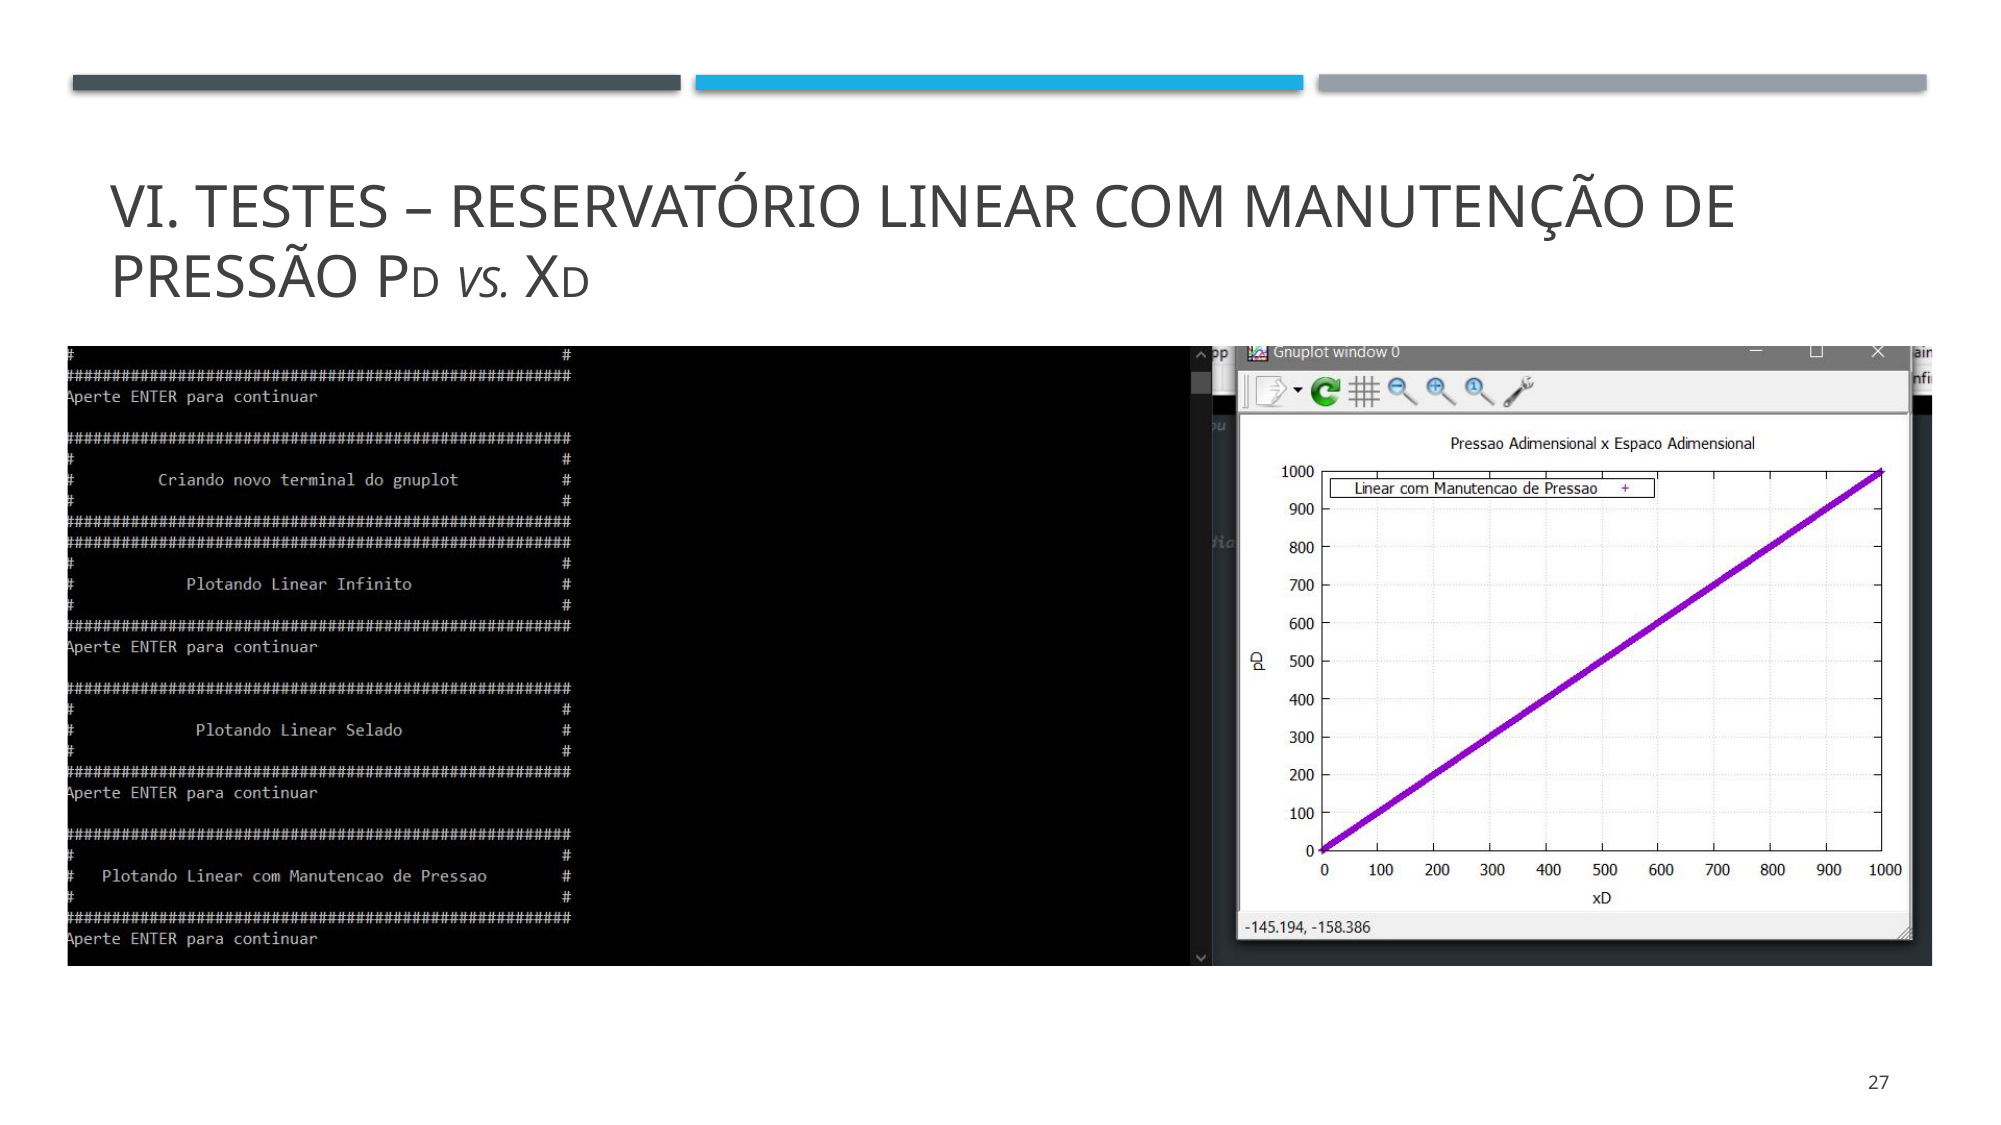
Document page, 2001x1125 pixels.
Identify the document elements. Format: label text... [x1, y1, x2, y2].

slide_number 27 [1732, 1053, 1905, 1114]
picture [67, 345, 1933, 967]
title VI. TESTES – reservatório LINEAR com manutenção de pressão pD vs. xd [95, 121, 1905, 317]
